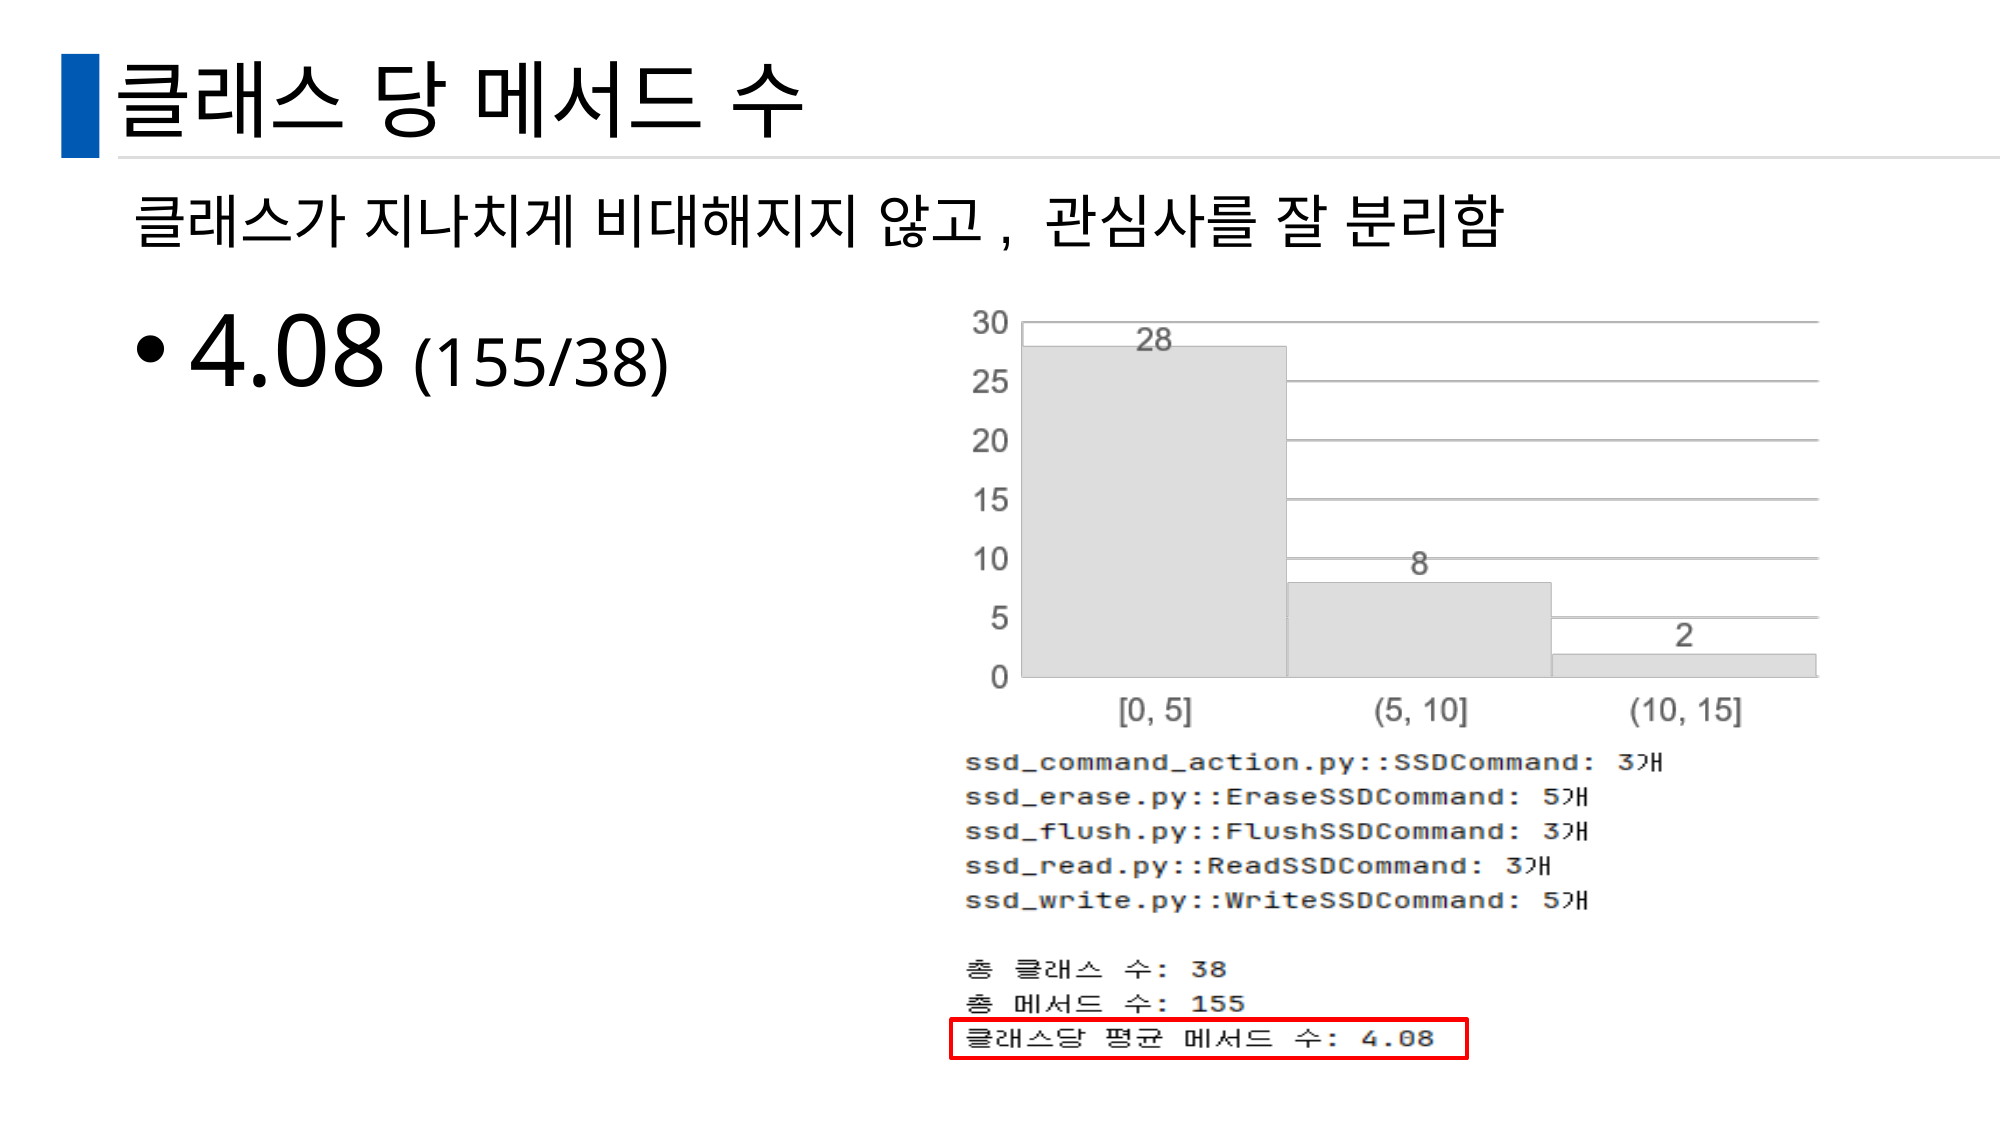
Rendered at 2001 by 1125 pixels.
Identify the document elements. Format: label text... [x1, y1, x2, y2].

picture [950, 292, 1835, 1059]
list 클래스가 지나치게 비대해지지 않고, 관심사를 잘 분리함 [99, 185, 1825, 277]
list 4.08 (155/38) [99, 292, 912, 1075]
title 클래스 당 메서드 수 [99, 50, 1825, 158]
